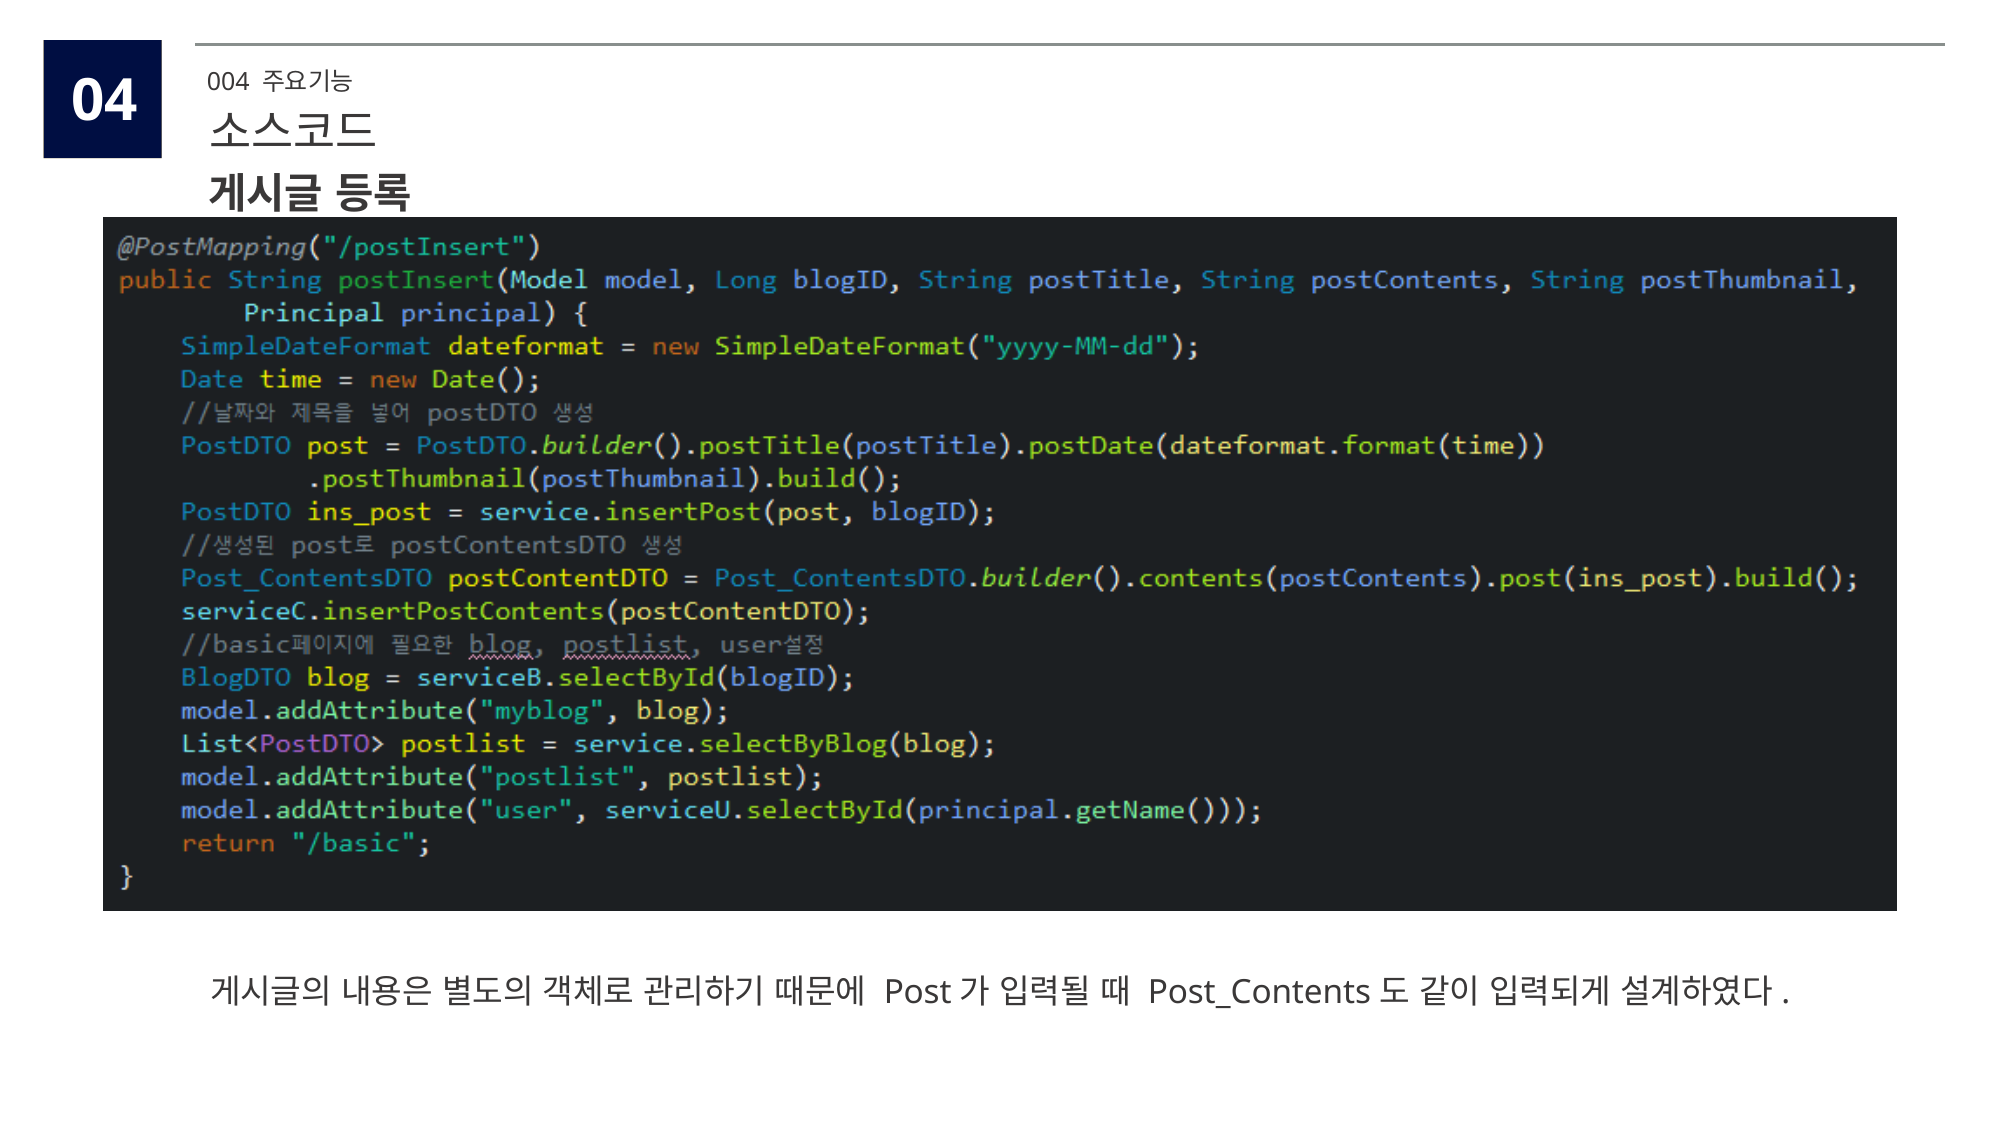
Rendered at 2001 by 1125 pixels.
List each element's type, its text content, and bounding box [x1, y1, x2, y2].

text_box [42, 39, 163, 159]
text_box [194, 57, 392, 167]
text_box 게시글 등록 [193, 159, 428, 217]
text_box 04 [45, 55, 164, 140]
picture [103, 217, 1897, 911]
text_box 게시글의 내용은 별도의 객체로 관리하기 때문에 Post가 입력될 때 Post_Contents도 같이 입력되게 설계하였다. [195, 943, 1805, 1018]
